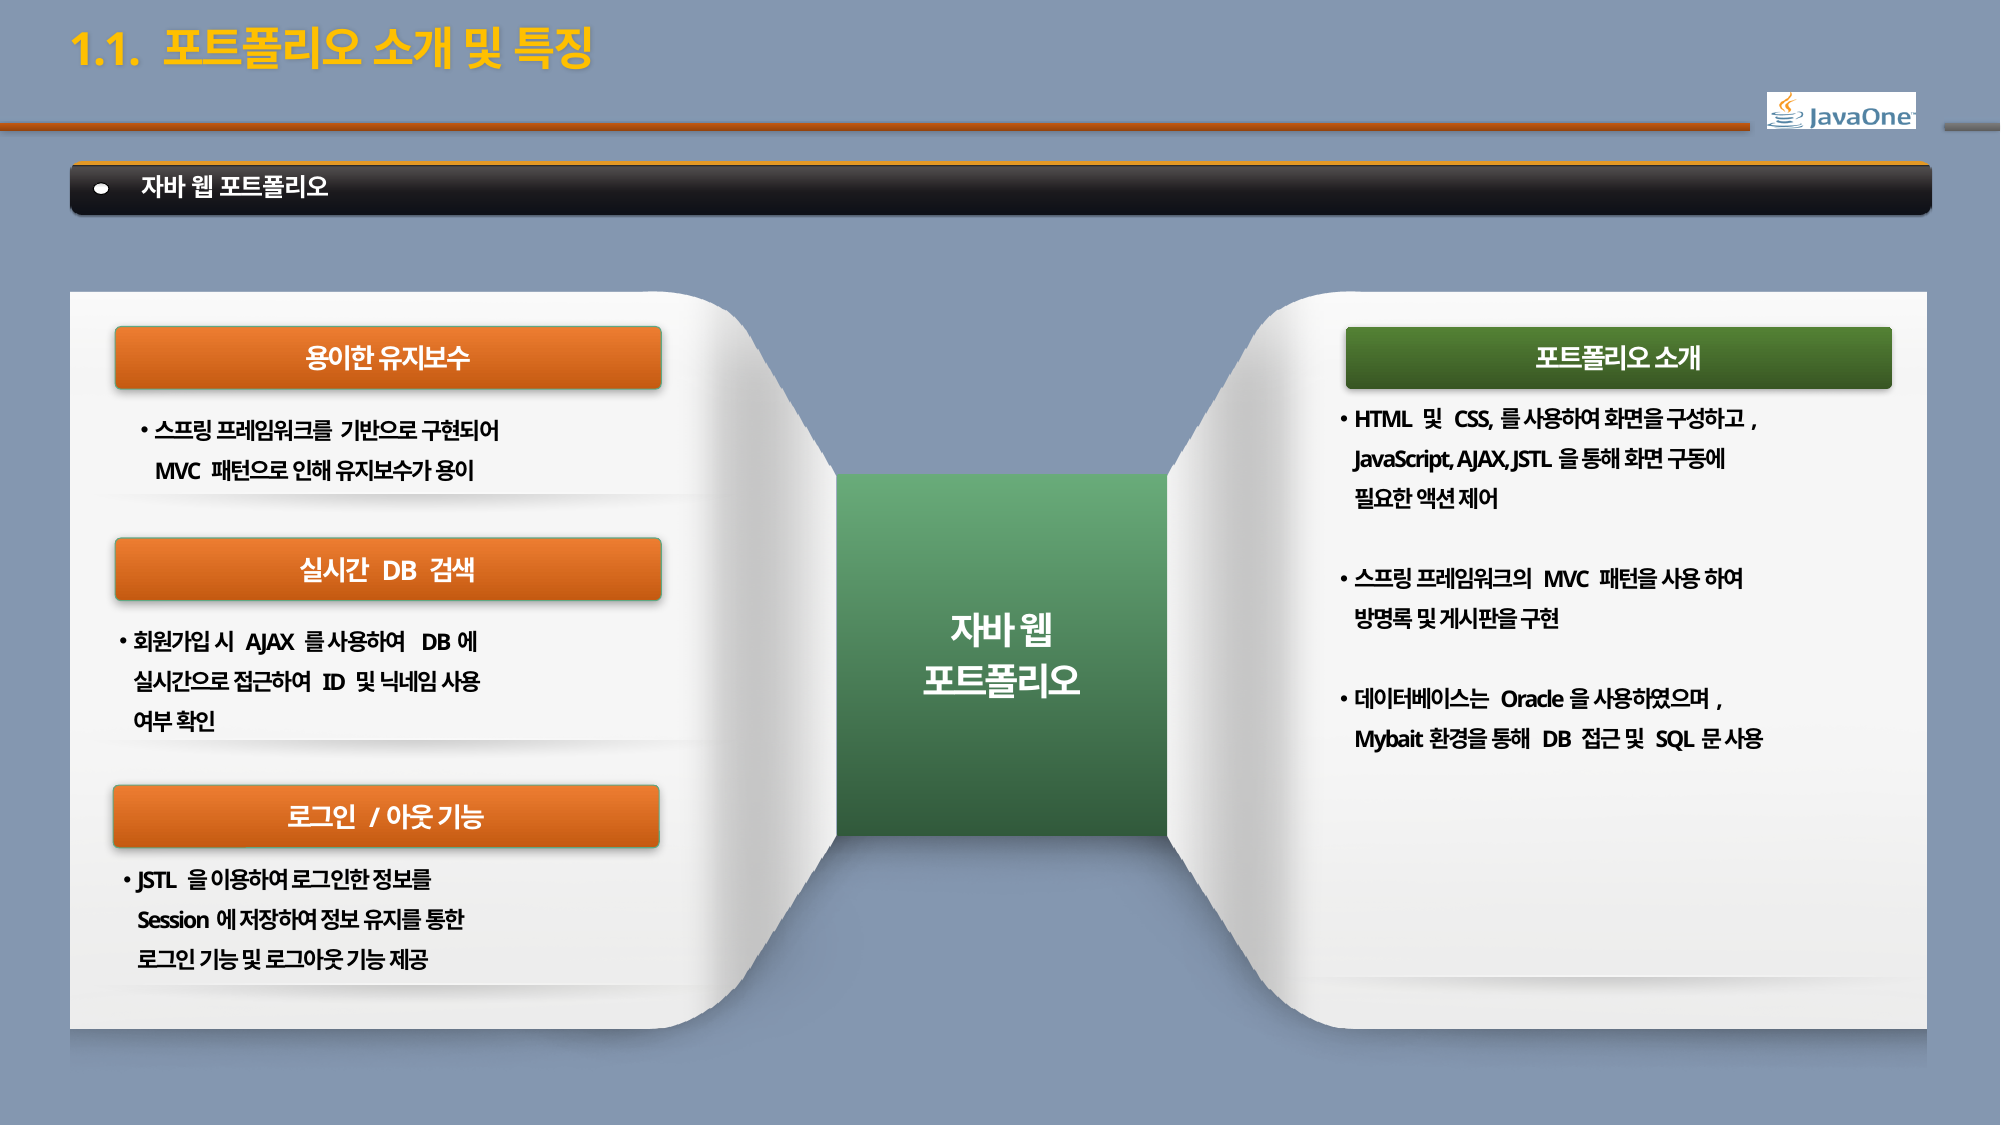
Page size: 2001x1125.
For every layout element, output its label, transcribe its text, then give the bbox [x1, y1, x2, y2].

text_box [66, 160, 1937, 221]
title 1.1. 포트폴리오 소개 및 특징 [68, 10, 1488, 90]
picture [1767, 92, 1916, 129]
picture [70, 271, 1927, 1106]
